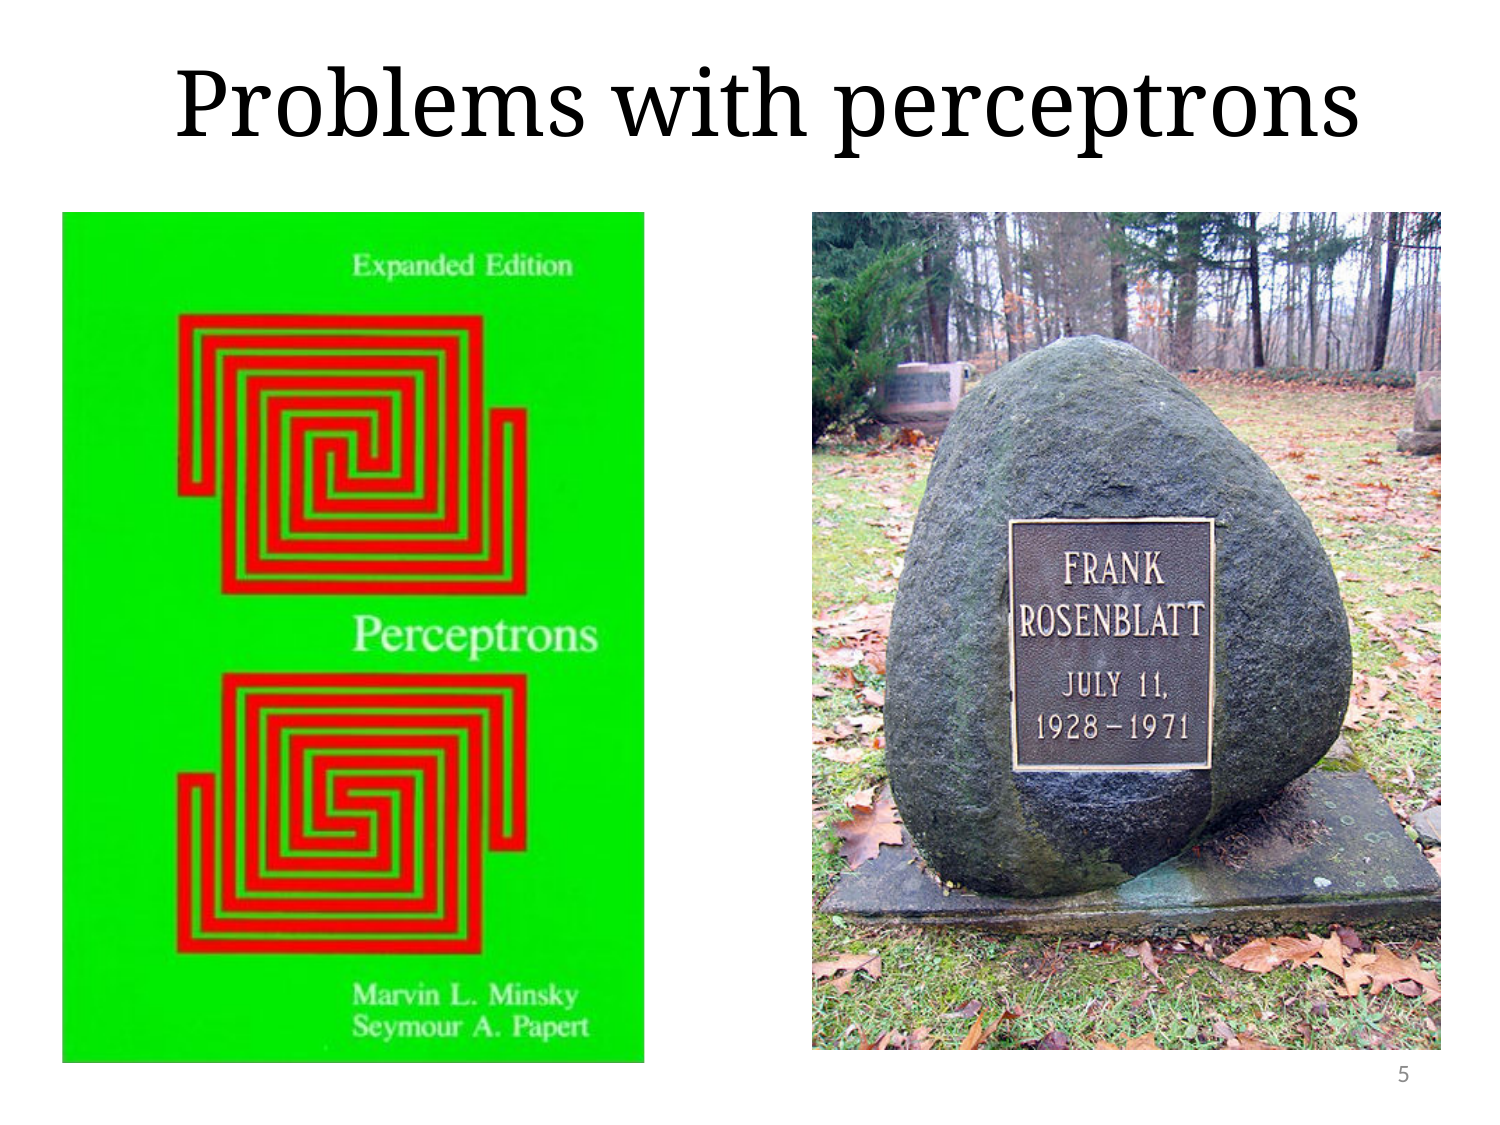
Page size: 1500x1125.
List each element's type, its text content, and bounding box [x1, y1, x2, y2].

slide_number 5 [1074, 1059, 1425, 1103]
title Problems with perceptrons [37, 37, 1500, 163]
picture [812, 212, 1441, 1051]
picture [62, 212, 645, 1063]
